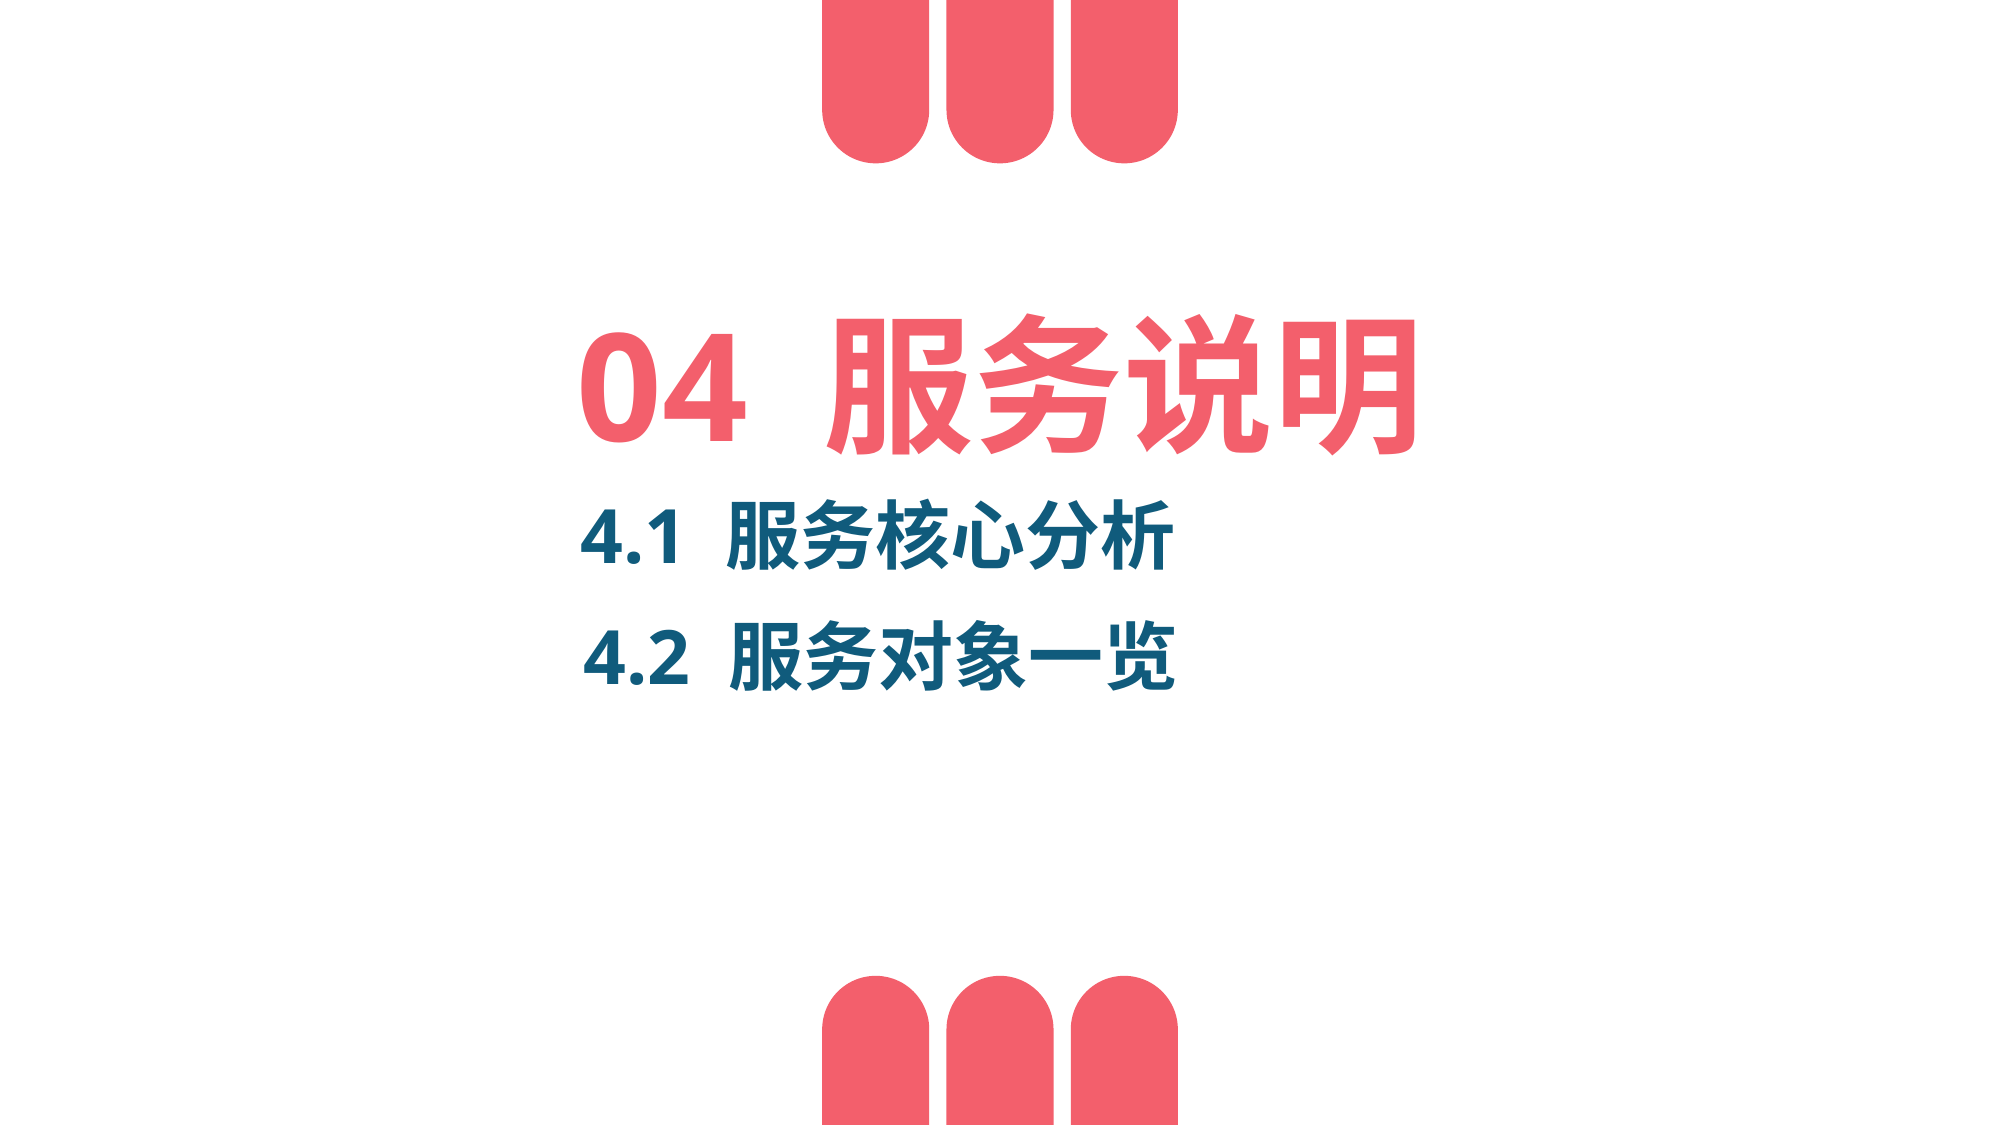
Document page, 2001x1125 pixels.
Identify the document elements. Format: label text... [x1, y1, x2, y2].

text_box 04 服务说明 [562, 284, 1438, 480]
text_box 4.1 服务核心分析 [565, 481, 1191, 586]
text_box 4.2 服务对象一览 [568, 602, 1194, 707]
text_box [822, 975, 1178, 1125]
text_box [822, 0, 1178, 164]
